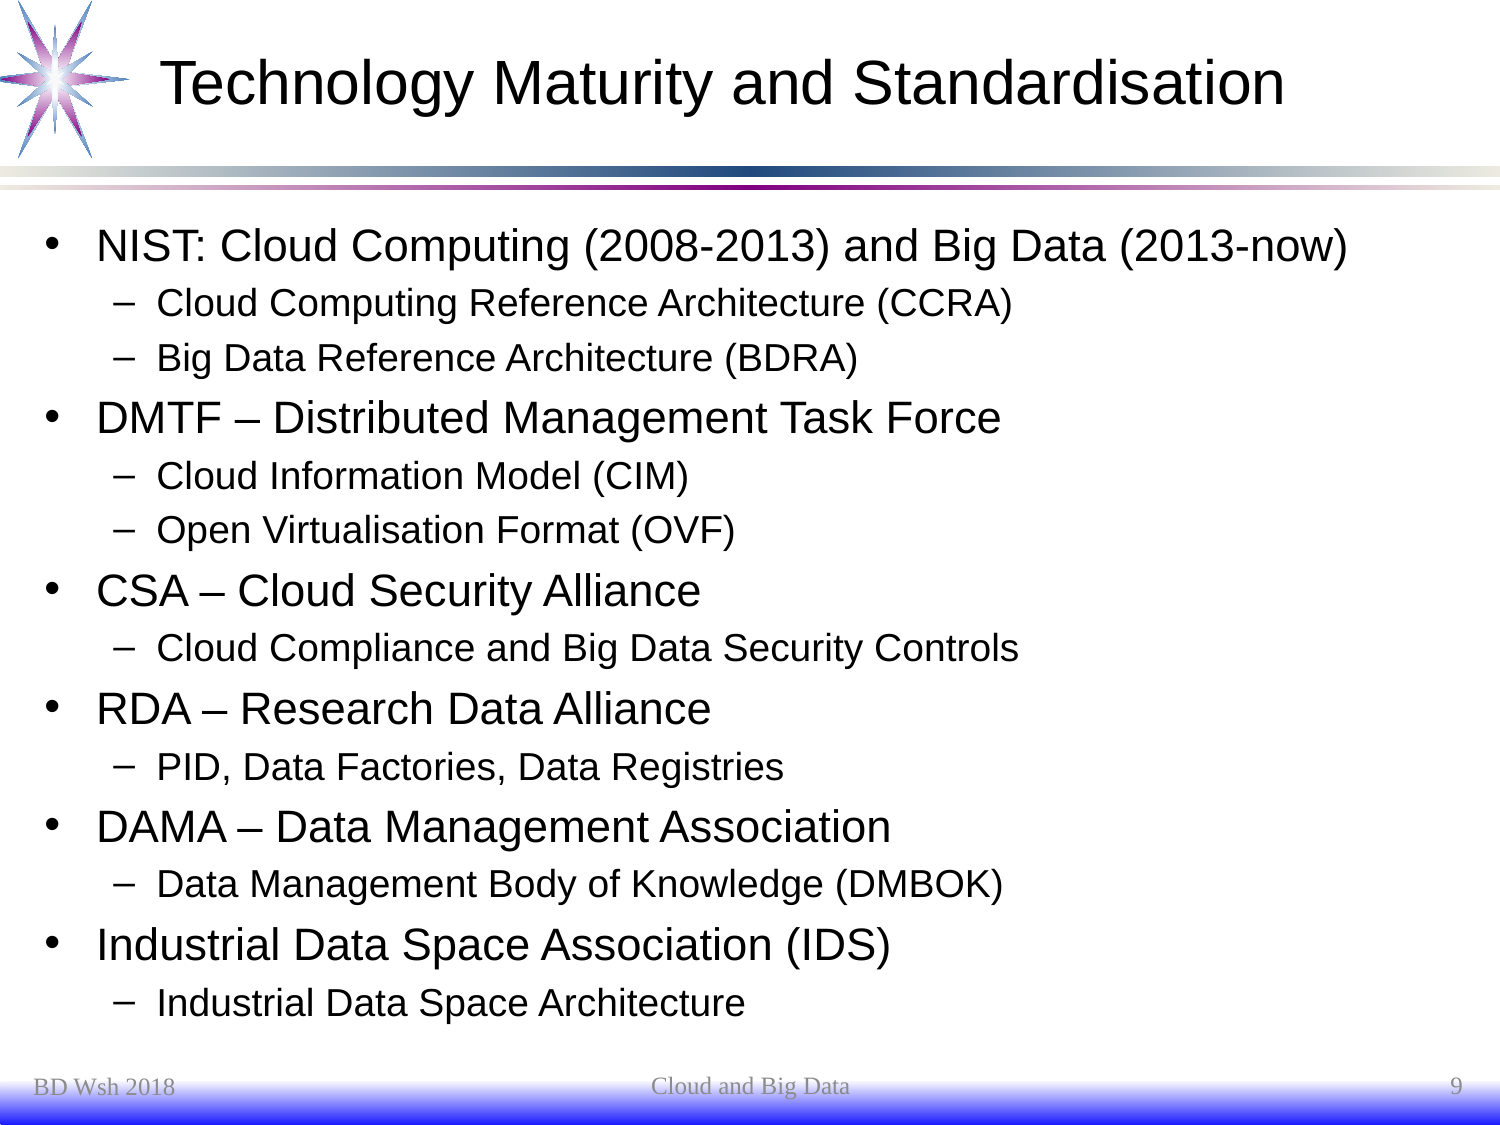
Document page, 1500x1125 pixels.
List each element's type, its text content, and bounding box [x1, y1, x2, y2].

slide_number BD Wsh 2018 [18, 1064, 390, 1106]
title Technology Maturity and Standardisation [147, 24, 1425, 135]
footer Cloud and Big Data [513, 1063, 989, 1106]
list NIST: Cloud Computing (2008-2013) and Big Data (2013-now) Cloud Computing Reference Architecture (CCRA) Big Data Reference Architecture (BDRA) DMTF – Distributed Management Task Force Cloud Information Model (CIM) Open Virtualisation Format (OVF) CSA – Cloud Security Alliance Cloud Compliance and Big Data Security Controls RDA – Research Data Alliance PID, Data Factories, Data Registries DAMA – Data Management Association Data Management Body of Knowledge (DMBOK) Industrial Data Space Association (IDS) Industrial Data Space Architecture [29, 208, 1471, 1035]
slide_number 9 [1128, 1064, 1478, 1106]
